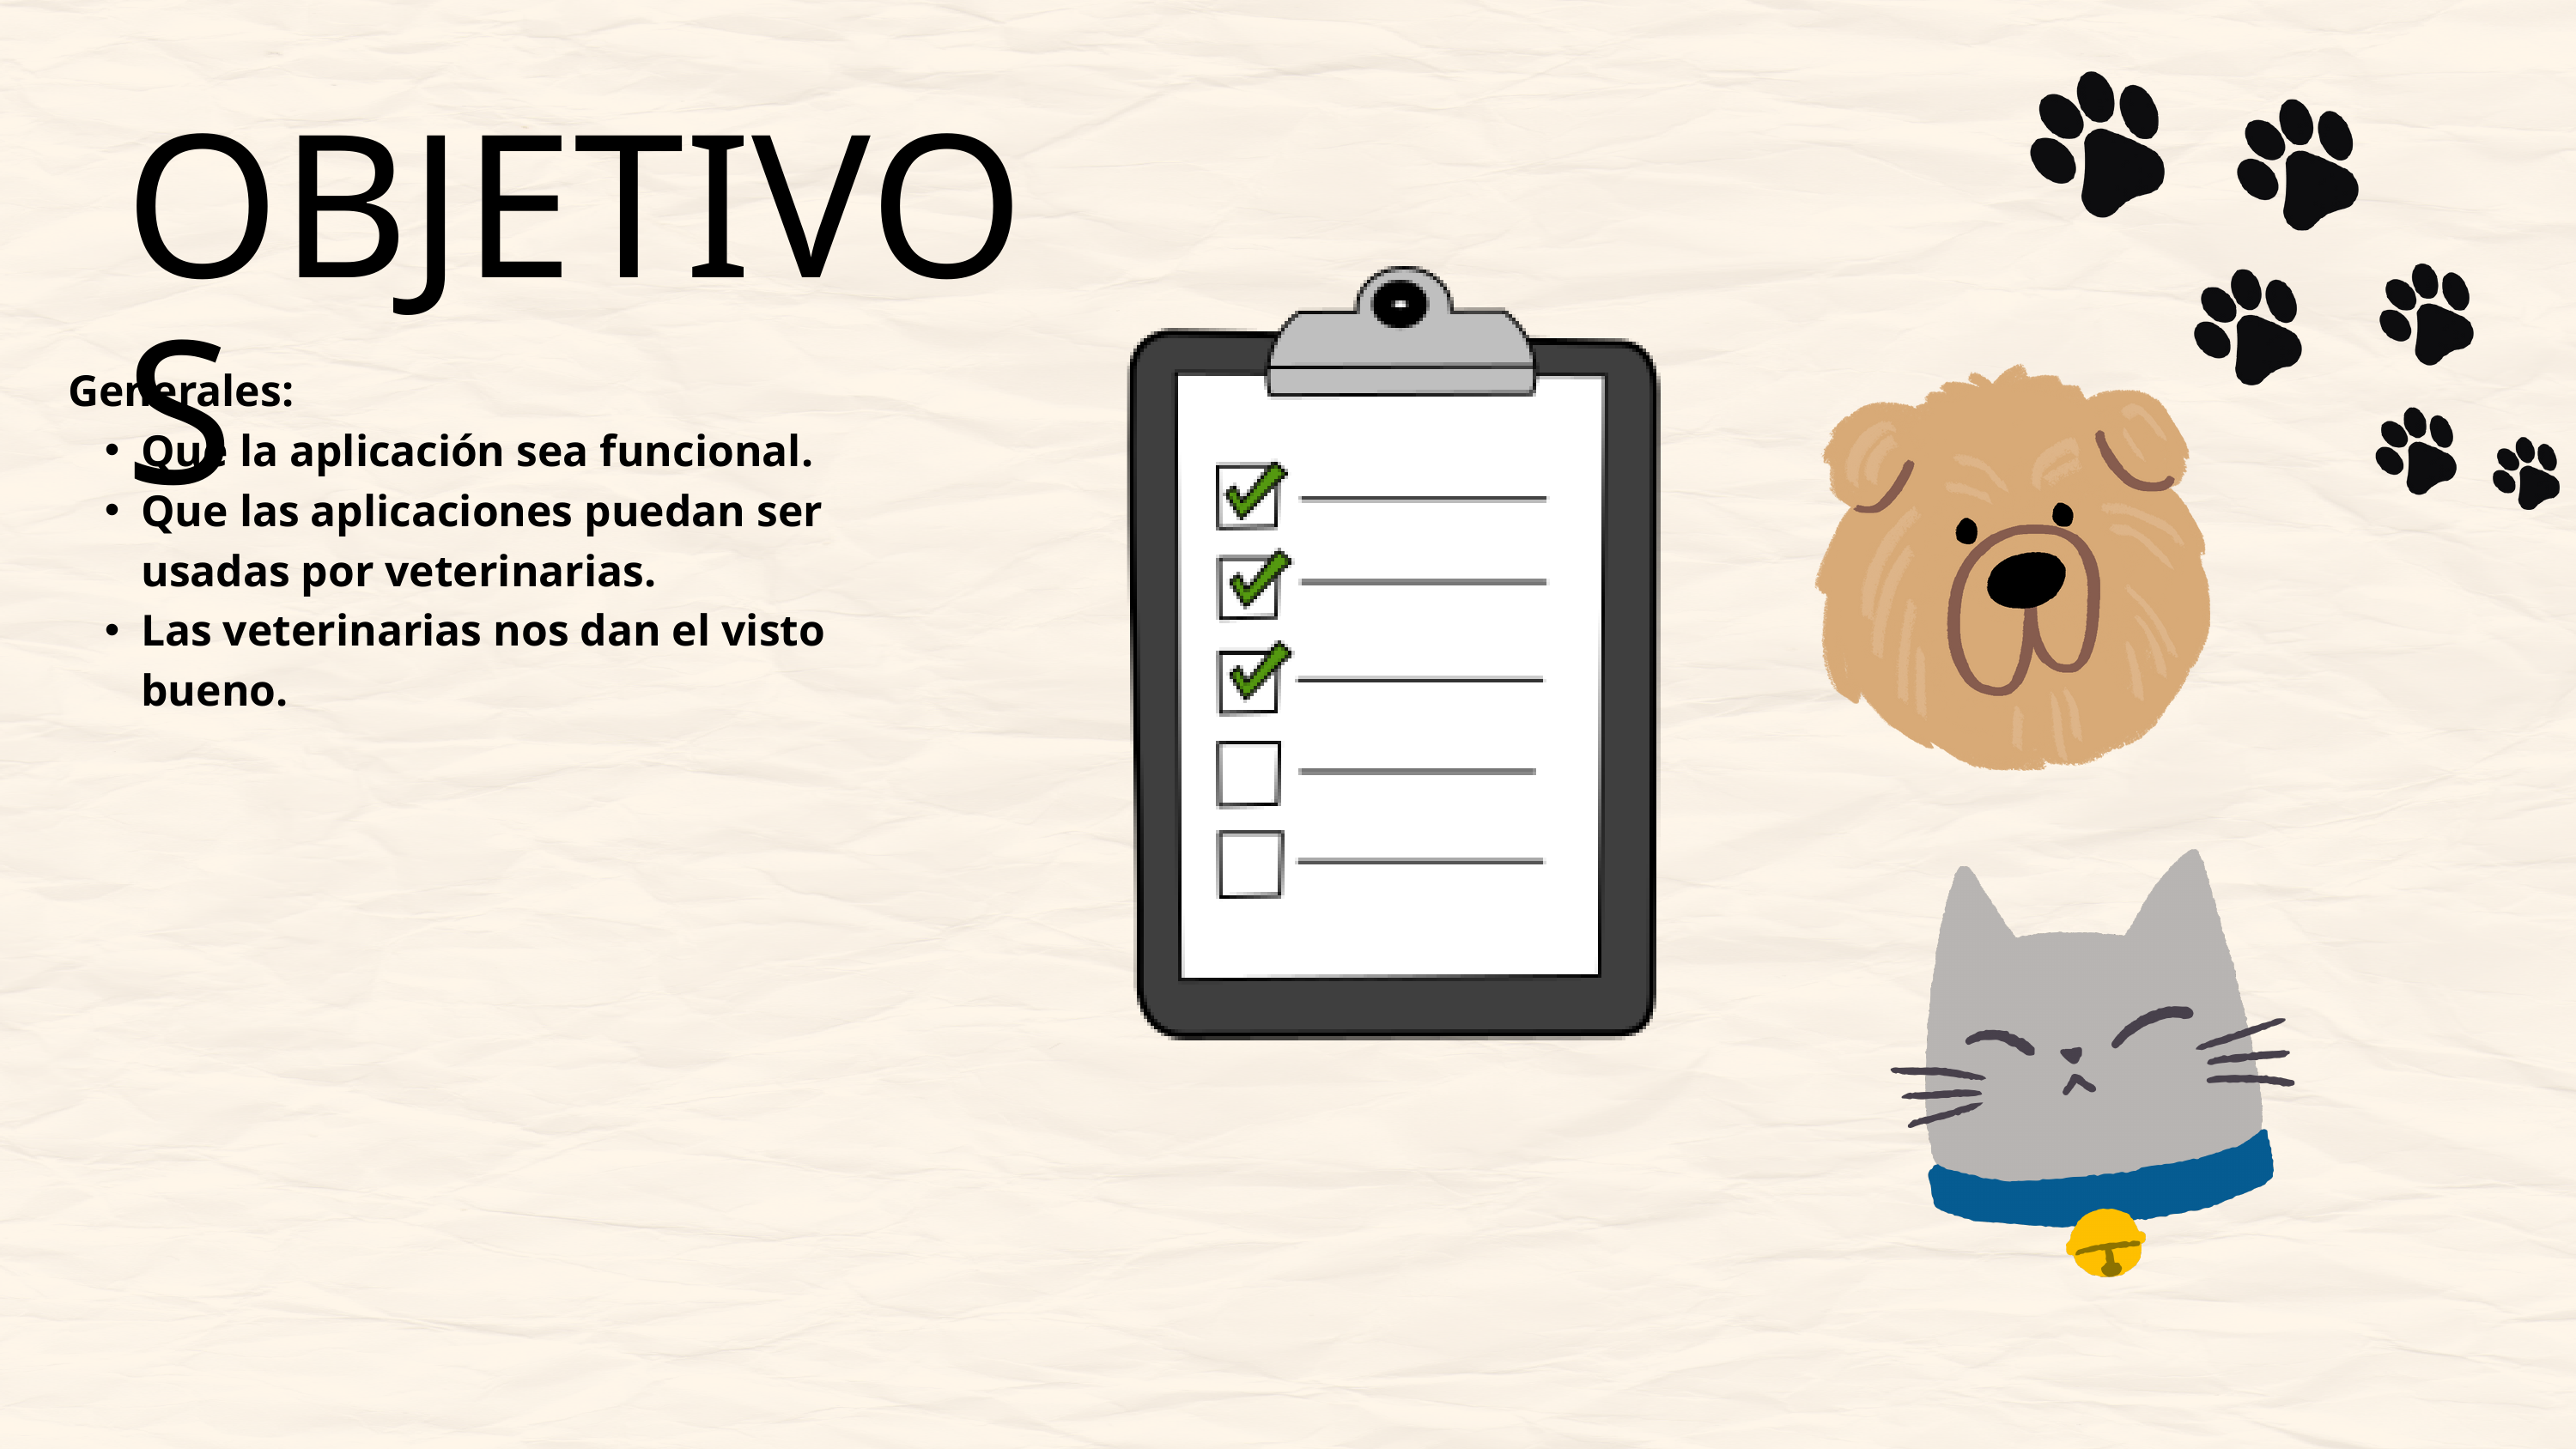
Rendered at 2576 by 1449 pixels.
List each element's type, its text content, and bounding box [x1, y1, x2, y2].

text_box OBJETIVOS [125, 110, 1086, 524]
text_box [0, 0, 2576, 1449]
text_box Generales: Que la aplicación sea funcional. Que las aplicaciones puedan ser usadas por veterinarias. Las veterinarias nos dan el visto bueno. [68, 355, 854, 715]
text_box [2030, 70, 2560, 510]
text_box [1814, 363, 2211, 771]
text_box [1127, 266, 1661, 1040]
text_box [1890, 849, 2295, 1277]
